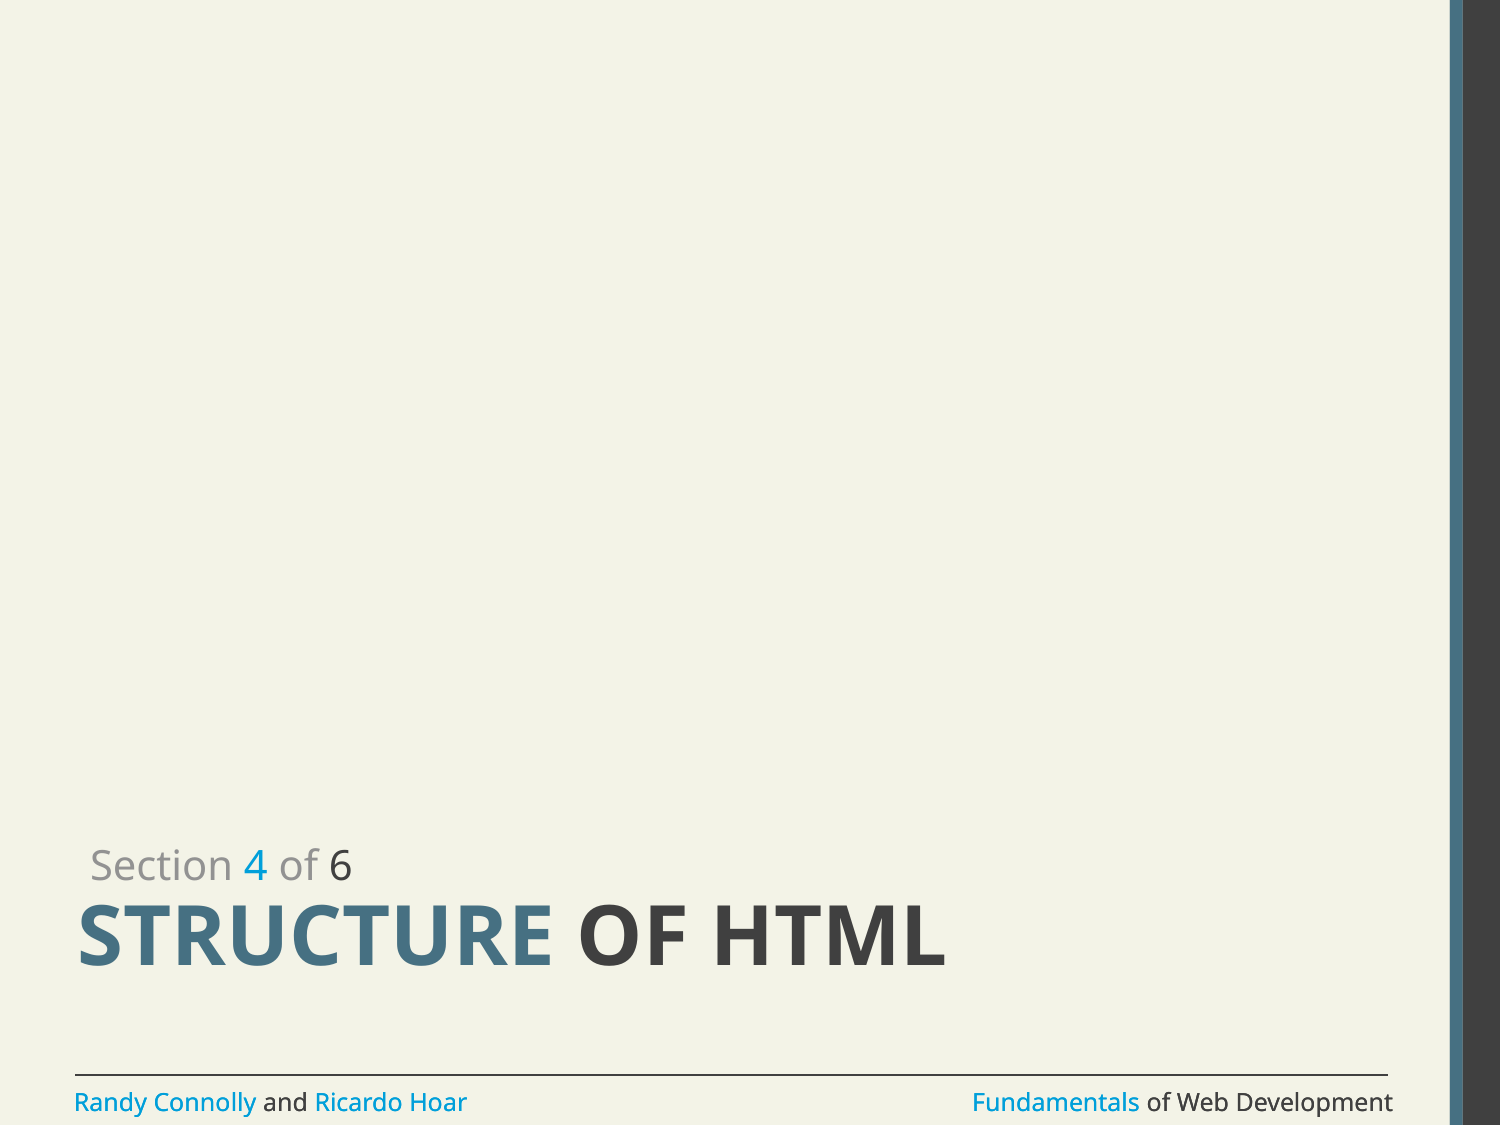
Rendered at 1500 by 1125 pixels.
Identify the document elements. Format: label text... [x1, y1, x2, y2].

title STRUCTURE OF HTML [62, 875, 1381, 1013]
list Section 4 of 6 [75, 650, 1350, 897]
